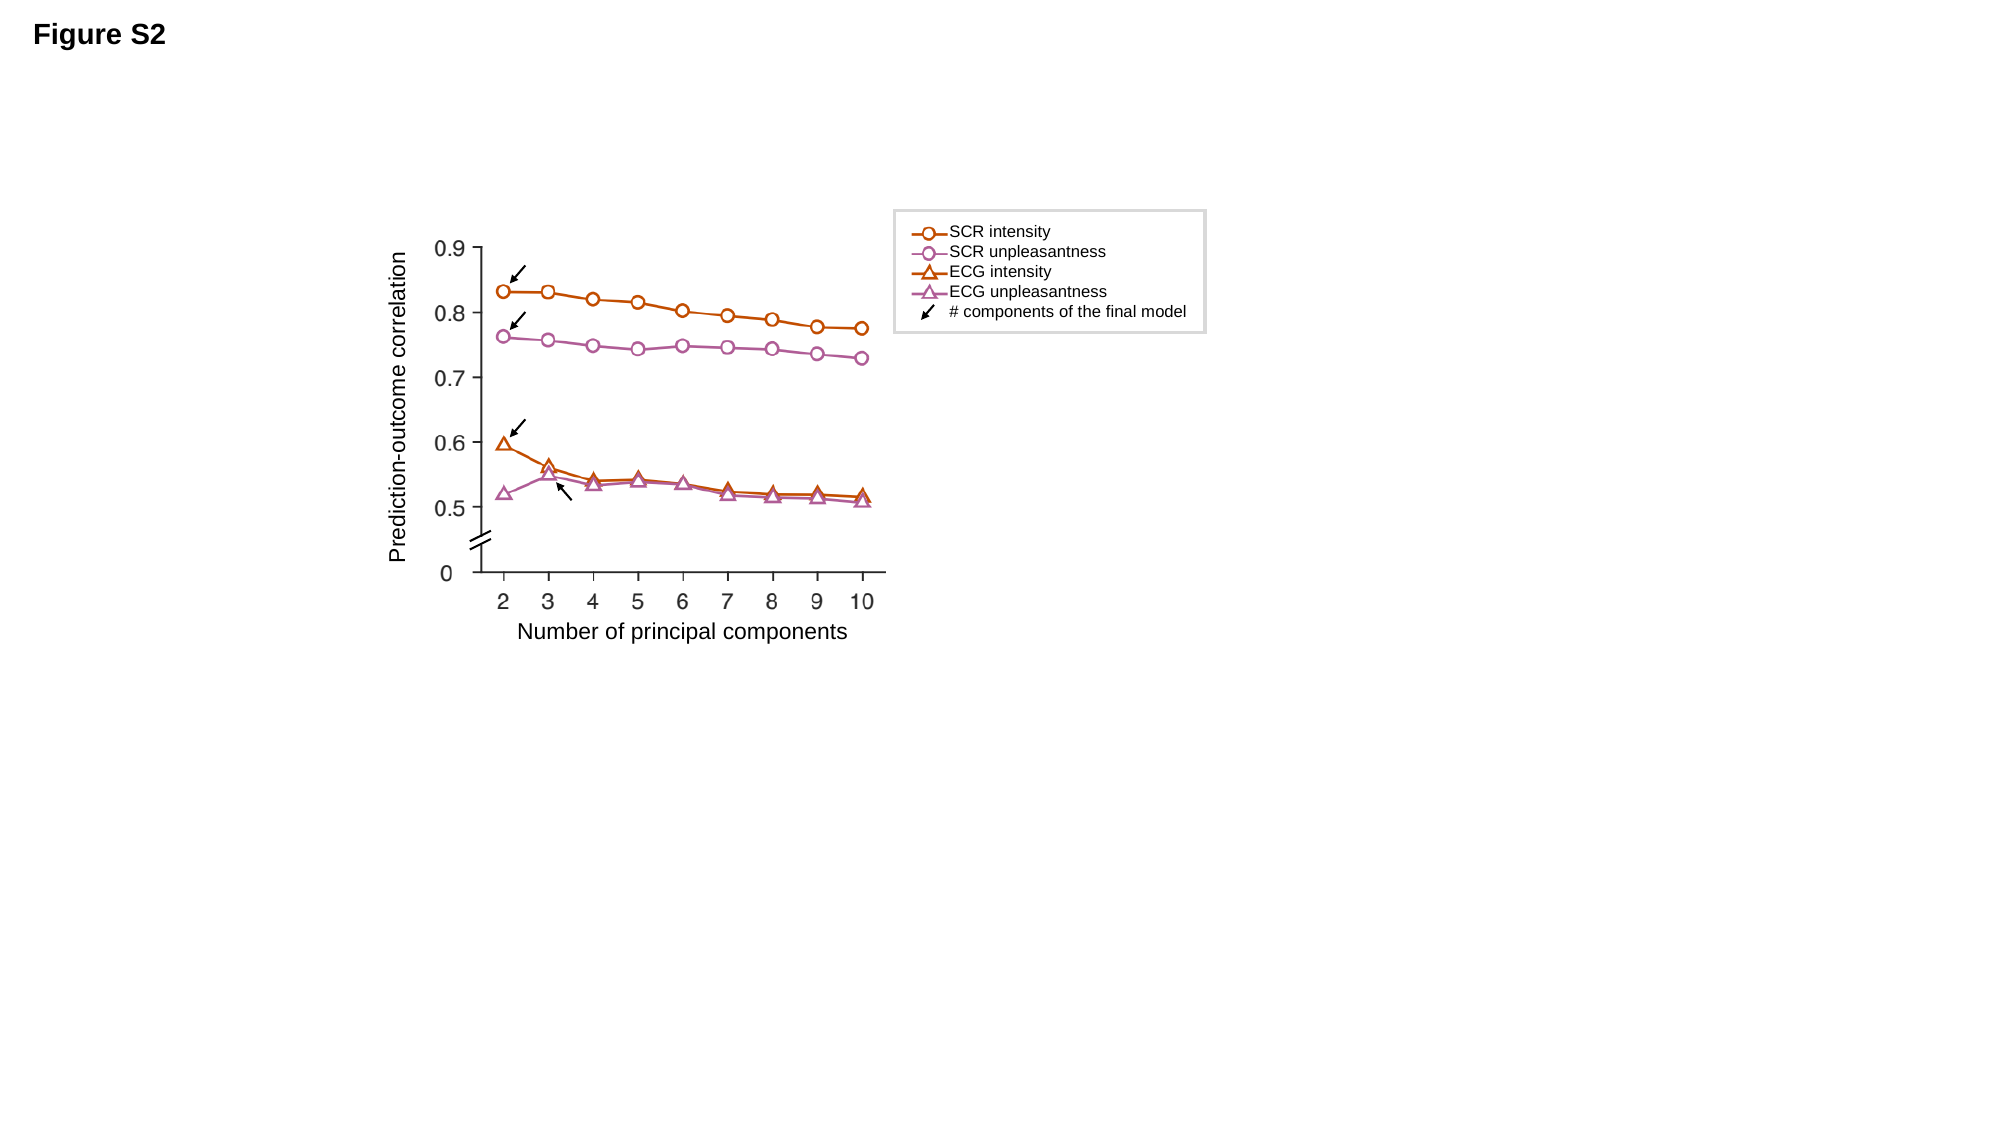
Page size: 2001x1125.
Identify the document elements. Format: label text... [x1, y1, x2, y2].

text_box Figure S2 [18, 8, 182, 58]
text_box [306, 176, 1242, 674]
